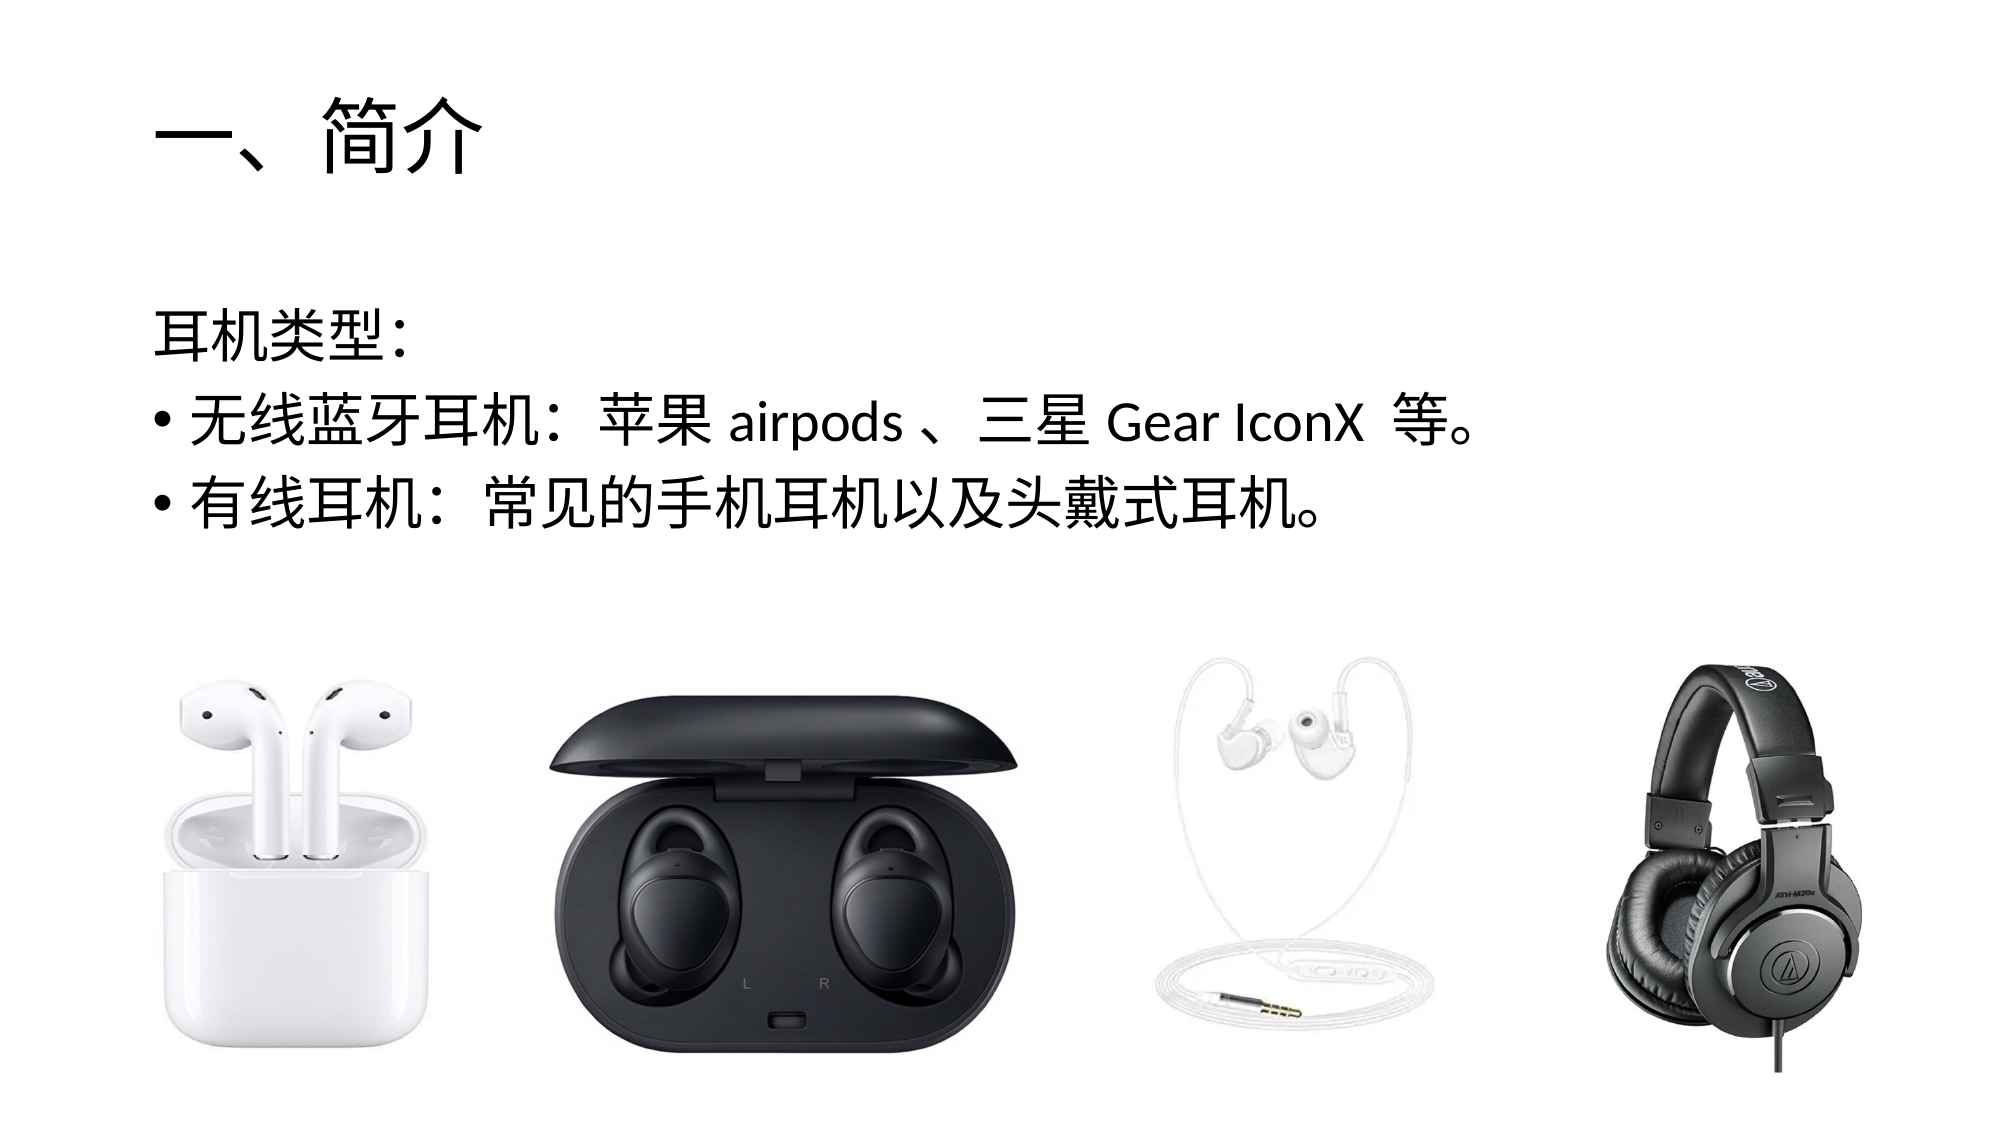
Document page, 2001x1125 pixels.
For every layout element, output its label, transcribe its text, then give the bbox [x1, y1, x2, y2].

list 耳机类型： 无线蓝牙耳机：苹果airpods、三星Gear IconX 等。 有线耳机：常见的手机耳机以及头戴式耳机。 [137, 299, 1863, 1014]
title 一、简介 [137, 59, 1863, 223]
picture [68, 657, 1078, 1067]
picture [1565, 662, 1911, 1084]
picture [1123, 641, 1470, 1055]
